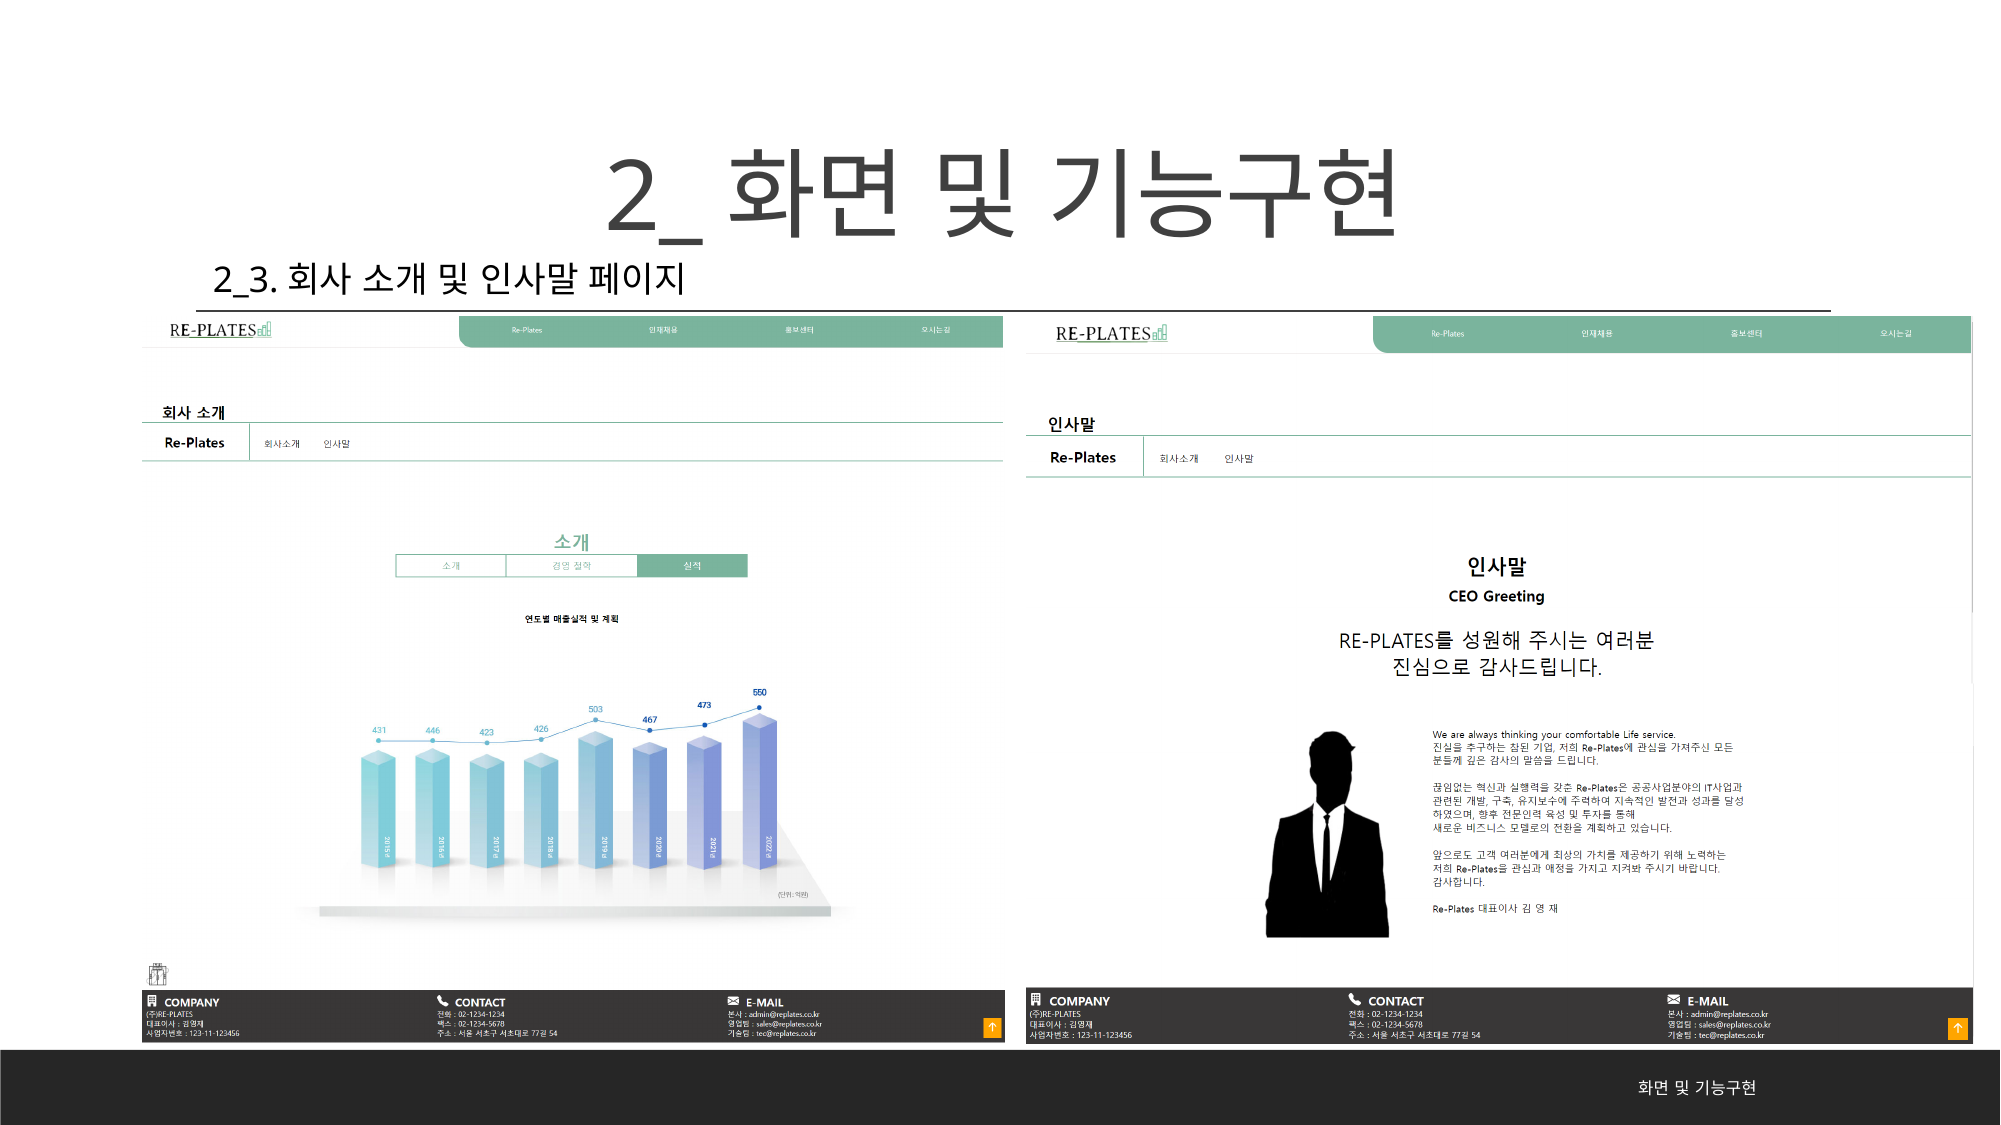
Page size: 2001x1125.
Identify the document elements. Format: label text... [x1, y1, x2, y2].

picture [1026, 316, 1974, 1045]
title 2_화면 및 기능구현 [179, 20, 1830, 259]
slide_number 화면 및 기능구현 [1348, 1057, 1773, 1118]
picture [141, 316, 1006, 1045]
list 2_3.회사 소개 및 인사말 페이지 [179, 259, 1830, 867]
